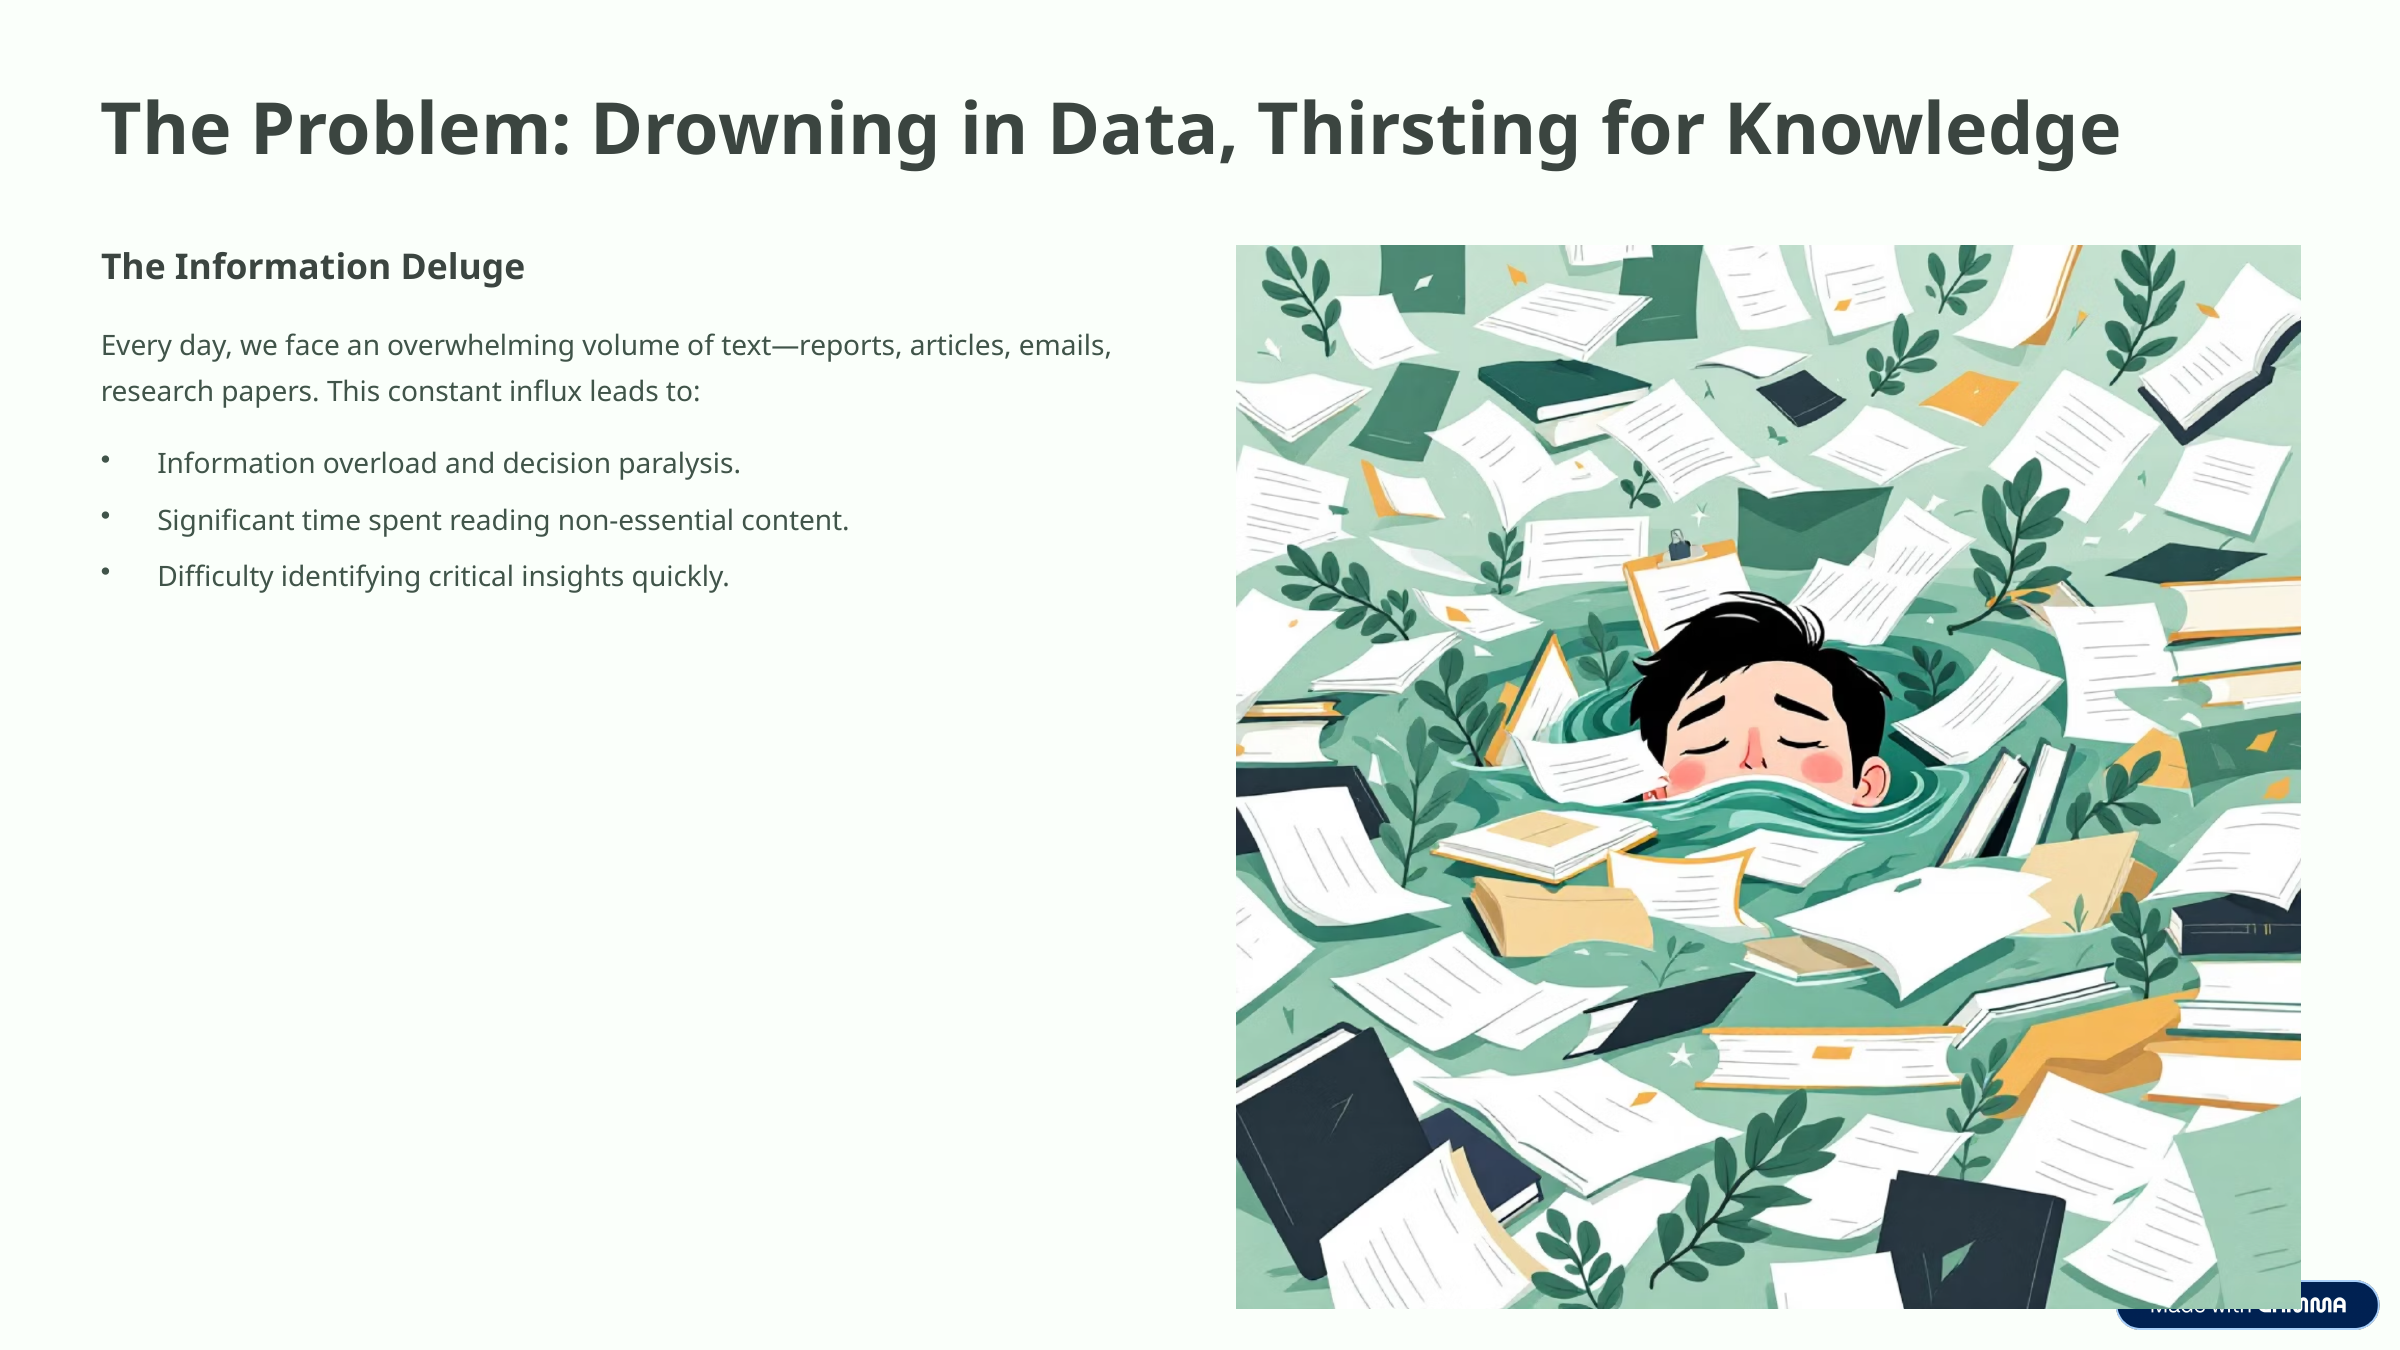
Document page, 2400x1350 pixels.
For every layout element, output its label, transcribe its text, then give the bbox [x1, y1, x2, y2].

text_box The Information Deluge [100, 241, 543, 287]
text_box Every day, we face an overwhelming volume of text—reports, articles, emails, research papers. This constant influx leads to: [100, 315, 1165, 408]
text_box Significant time spent reading non-essential content. [100, 489, 1165, 537]
text_box Information overload and decision paralysis. [100, 433, 1165, 480]
picture [1236, 245, 2389, 1339]
text_box Difficulty identifying critical insights quickly. [100, 546, 1165, 593]
text_box The Problem: Drowning in Data, Thirsting for Knowledge [100, 79, 2202, 170]
